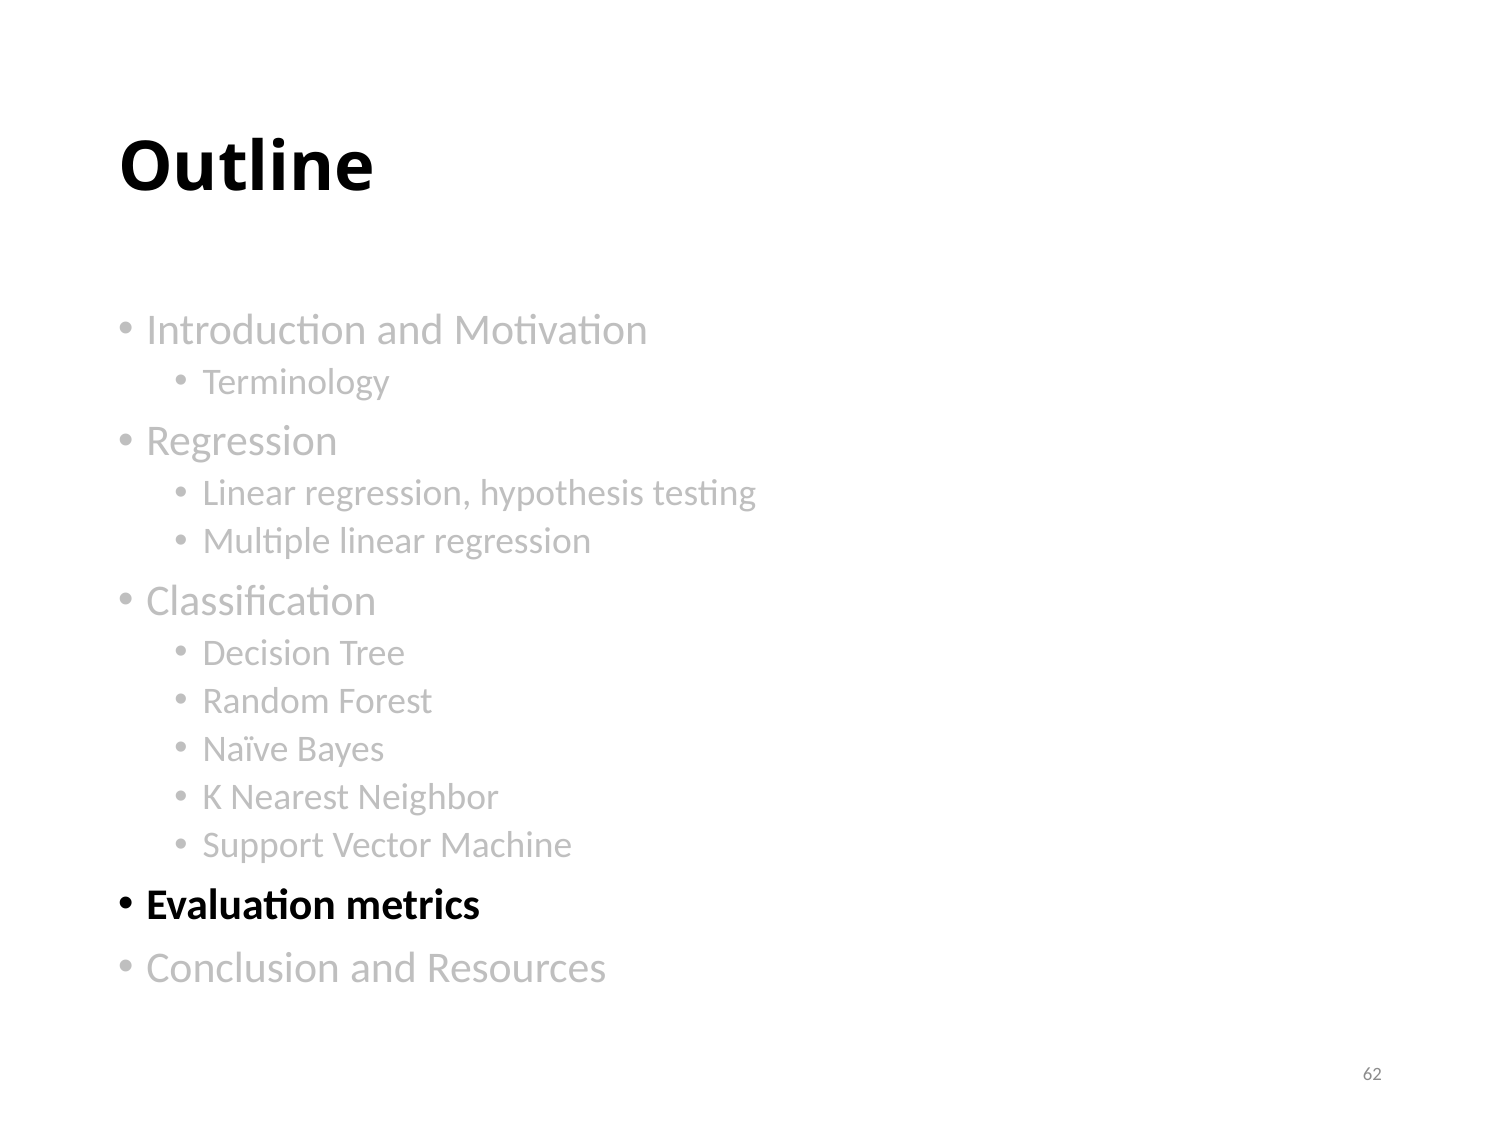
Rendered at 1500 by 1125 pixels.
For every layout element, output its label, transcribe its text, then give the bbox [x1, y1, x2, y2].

slide_number 62 [1059, 1042, 1397, 1103]
title Outline [103, 59, 1397, 278]
list Introduction and Motivation Terminology Regression Linear regression, hypothesis testing Multiple linear regression Classification Decision Tree Random Forest Naïve Bayes K Nearest Neighbor Support Vector Machine Evaluation metrics Conclusion and Resources [103, 299, 1397, 1014]
